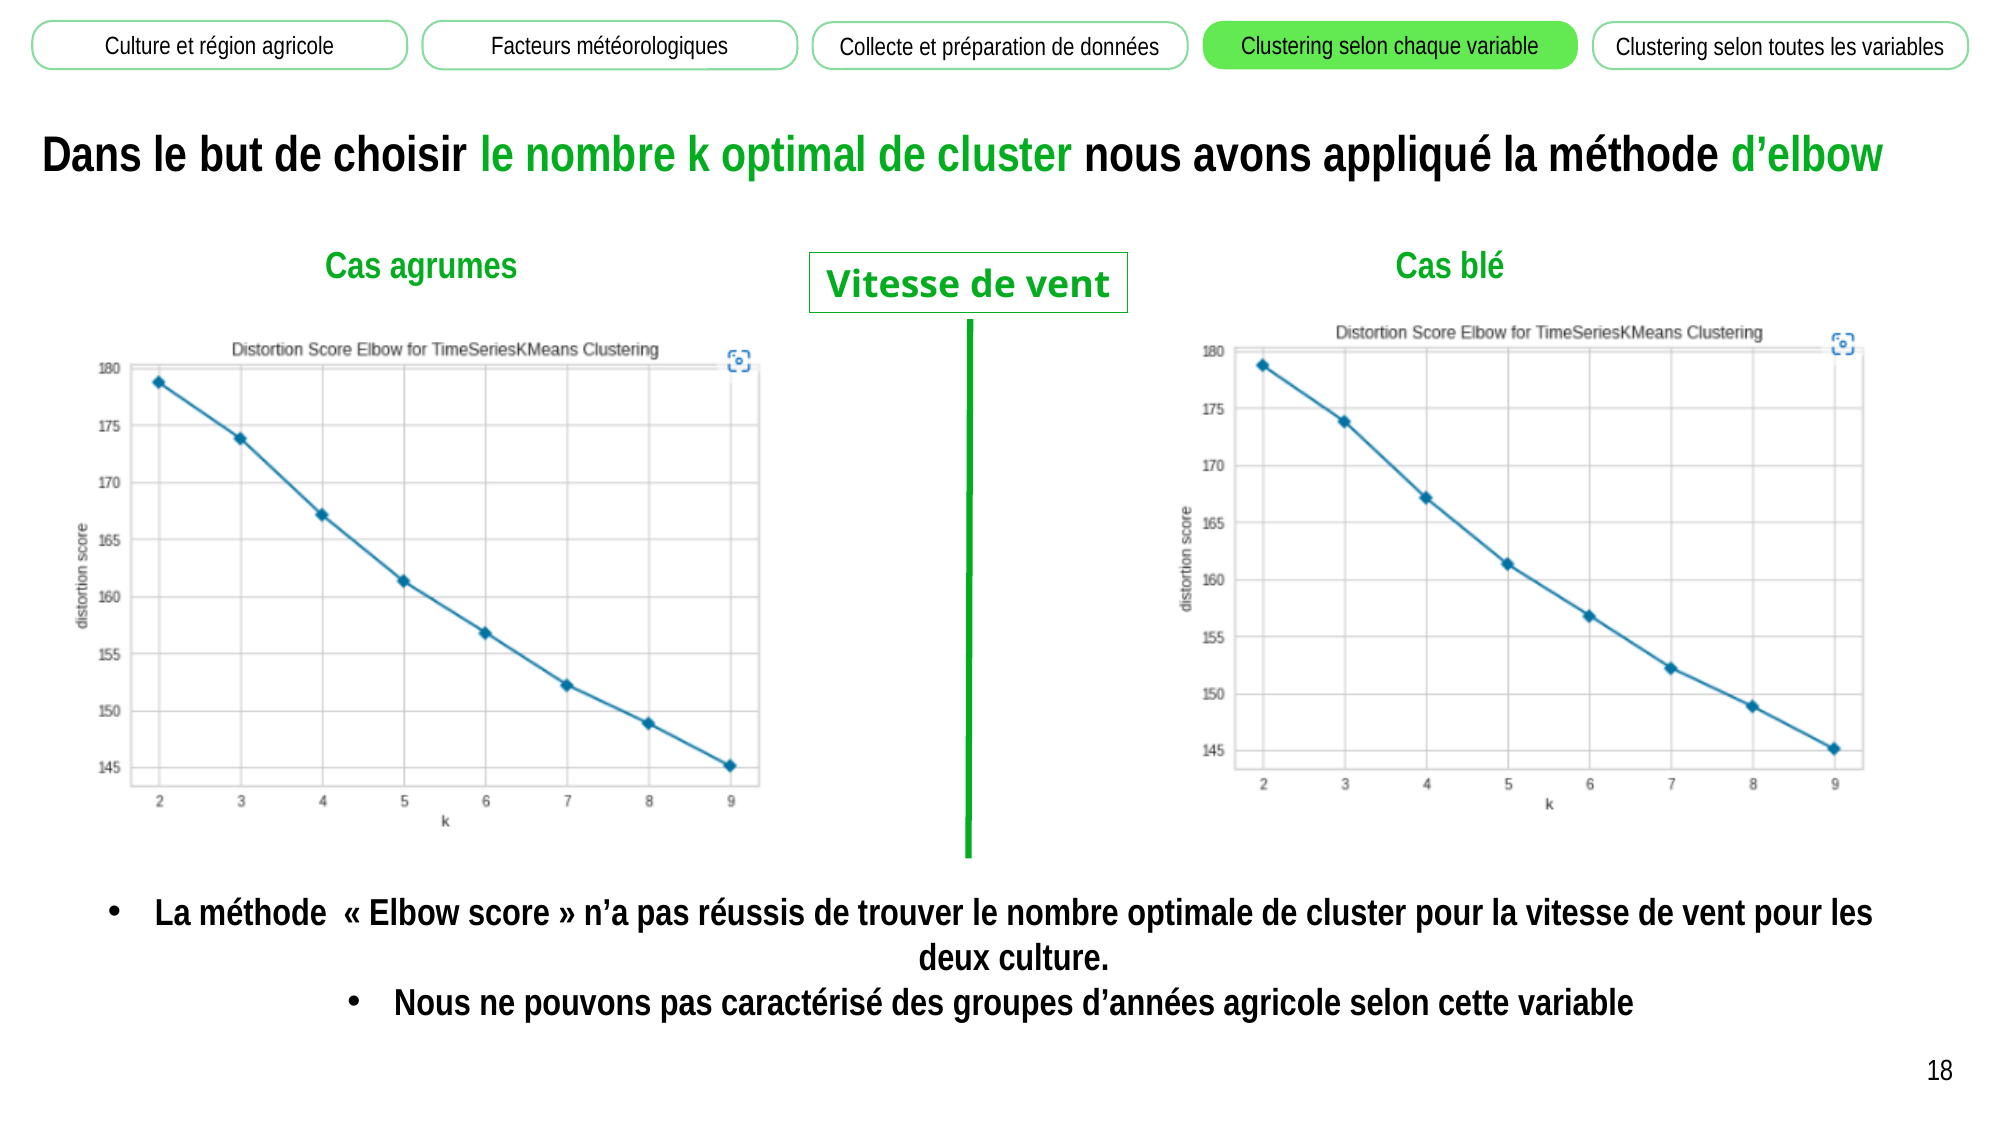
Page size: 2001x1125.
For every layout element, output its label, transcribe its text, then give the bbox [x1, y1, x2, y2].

text_box 18 [1912, 1043, 1969, 1094]
picture [1173, 313, 1938, 816]
text_box Vitesse de vent [809, 252, 1128, 313]
text_box Cas agrumes [310, 233, 557, 294]
text_box Cas blé [1380, 233, 1530, 294]
text_box La méthode « Elbow score » n’a pas réussis de trouver le nombre optimale de cluster pour la vitesse de vent pour les deux culture. Nous ne pouvons pas caractérisé des groupes d’années agricole selon cette variable [69, 880, 1912, 1031]
text_box Dans le but de choisir le nombre k optimal de cluster nous avons appliqué la méthode d’elbow [27, 79, 1951, 230]
picture [69, 330, 834, 833]
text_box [32, 20, 1969, 70]
